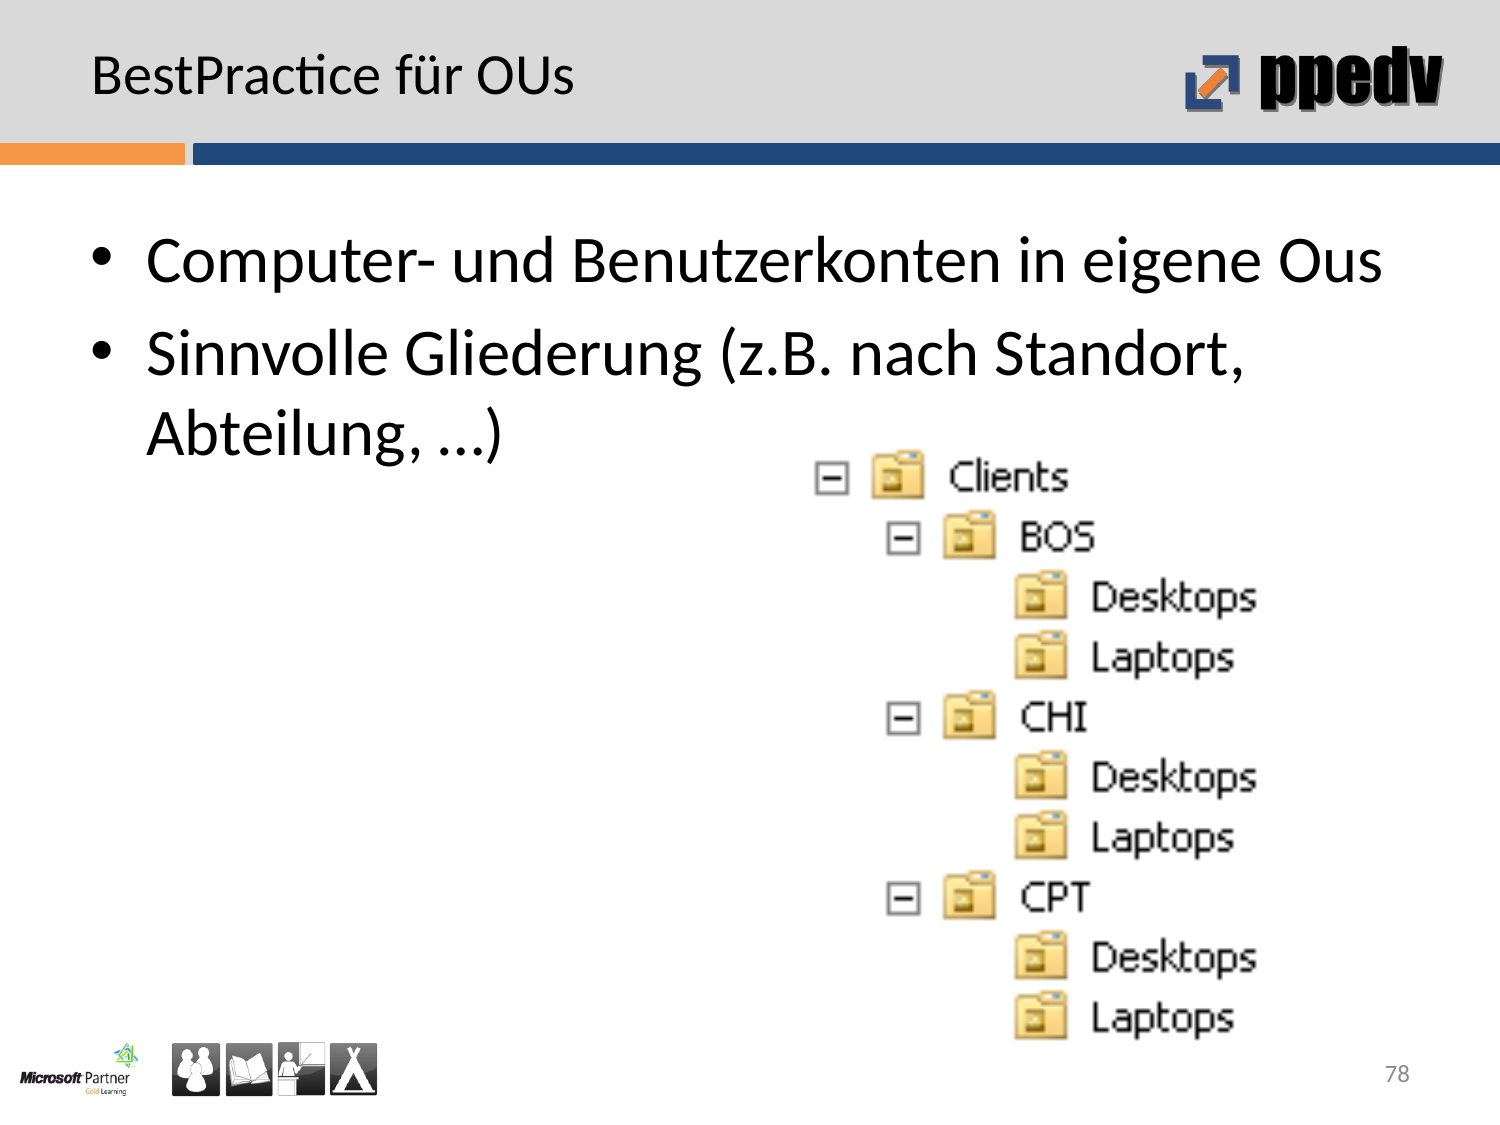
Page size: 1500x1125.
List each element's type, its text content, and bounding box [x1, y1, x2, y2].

slide_number 78 [1074, 1042, 1425, 1103]
picture [1175, 40, 1465, 123]
list Computer- und Benutzerkonten in eigene Ous Sinnvolle Gliederung (z.B. nach Standort, Abteilung, …) [75, 208, 1425, 1005]
picture [5, 1023, 396, 1118]
title BestPractice für OUs [76, 5, 1140, 138]
picture [808, 444, 1287, 1052]
